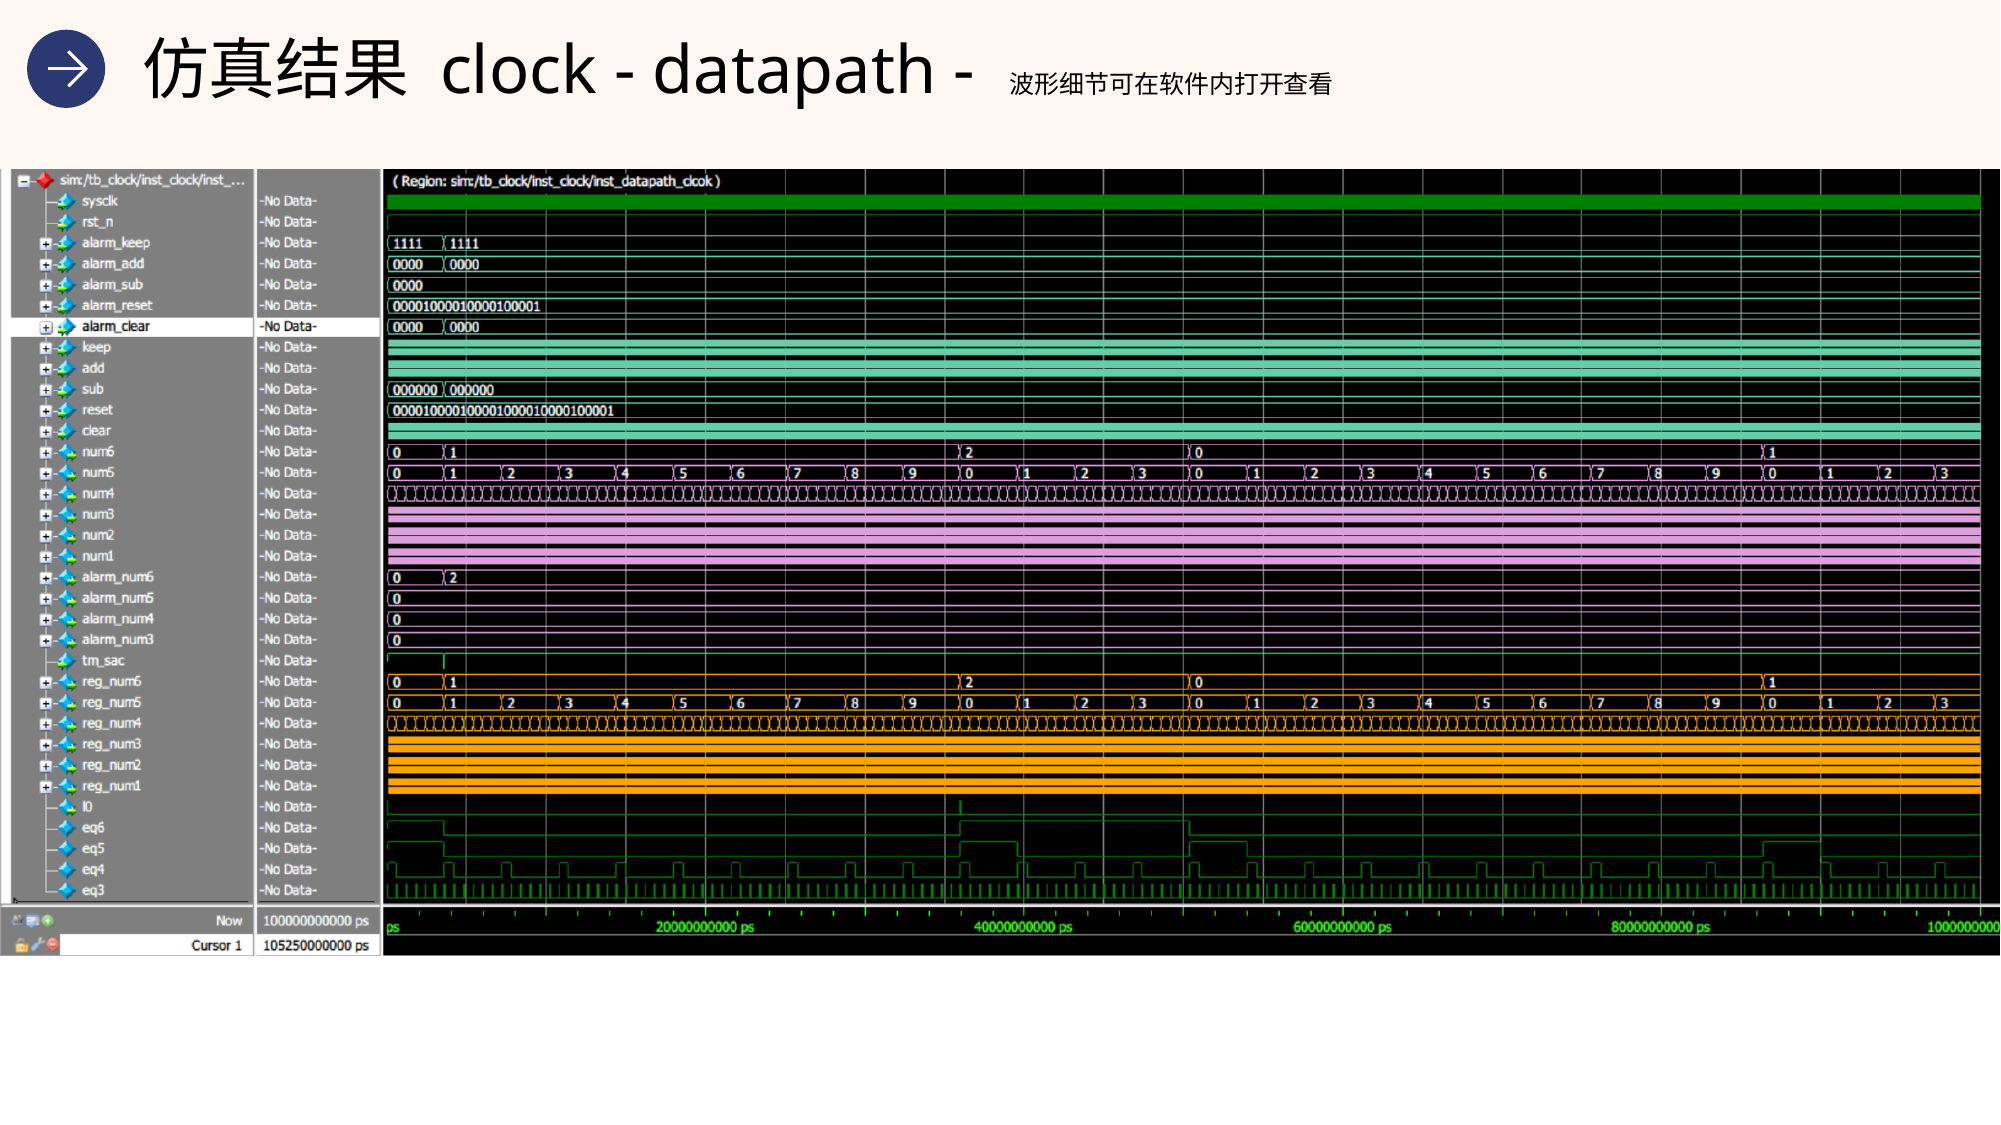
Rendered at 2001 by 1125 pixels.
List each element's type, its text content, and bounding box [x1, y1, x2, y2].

picture [0, 169, 2000, 956]
text_box [26, 28, 107, 109]
text_box [68, 51, 86, 87]
text_box [0, 0, 2000, 169]
text_box 仿真结果 clock - datapath - 波形细节可在软件内打开查看 [142, 27, 1915, 108]
